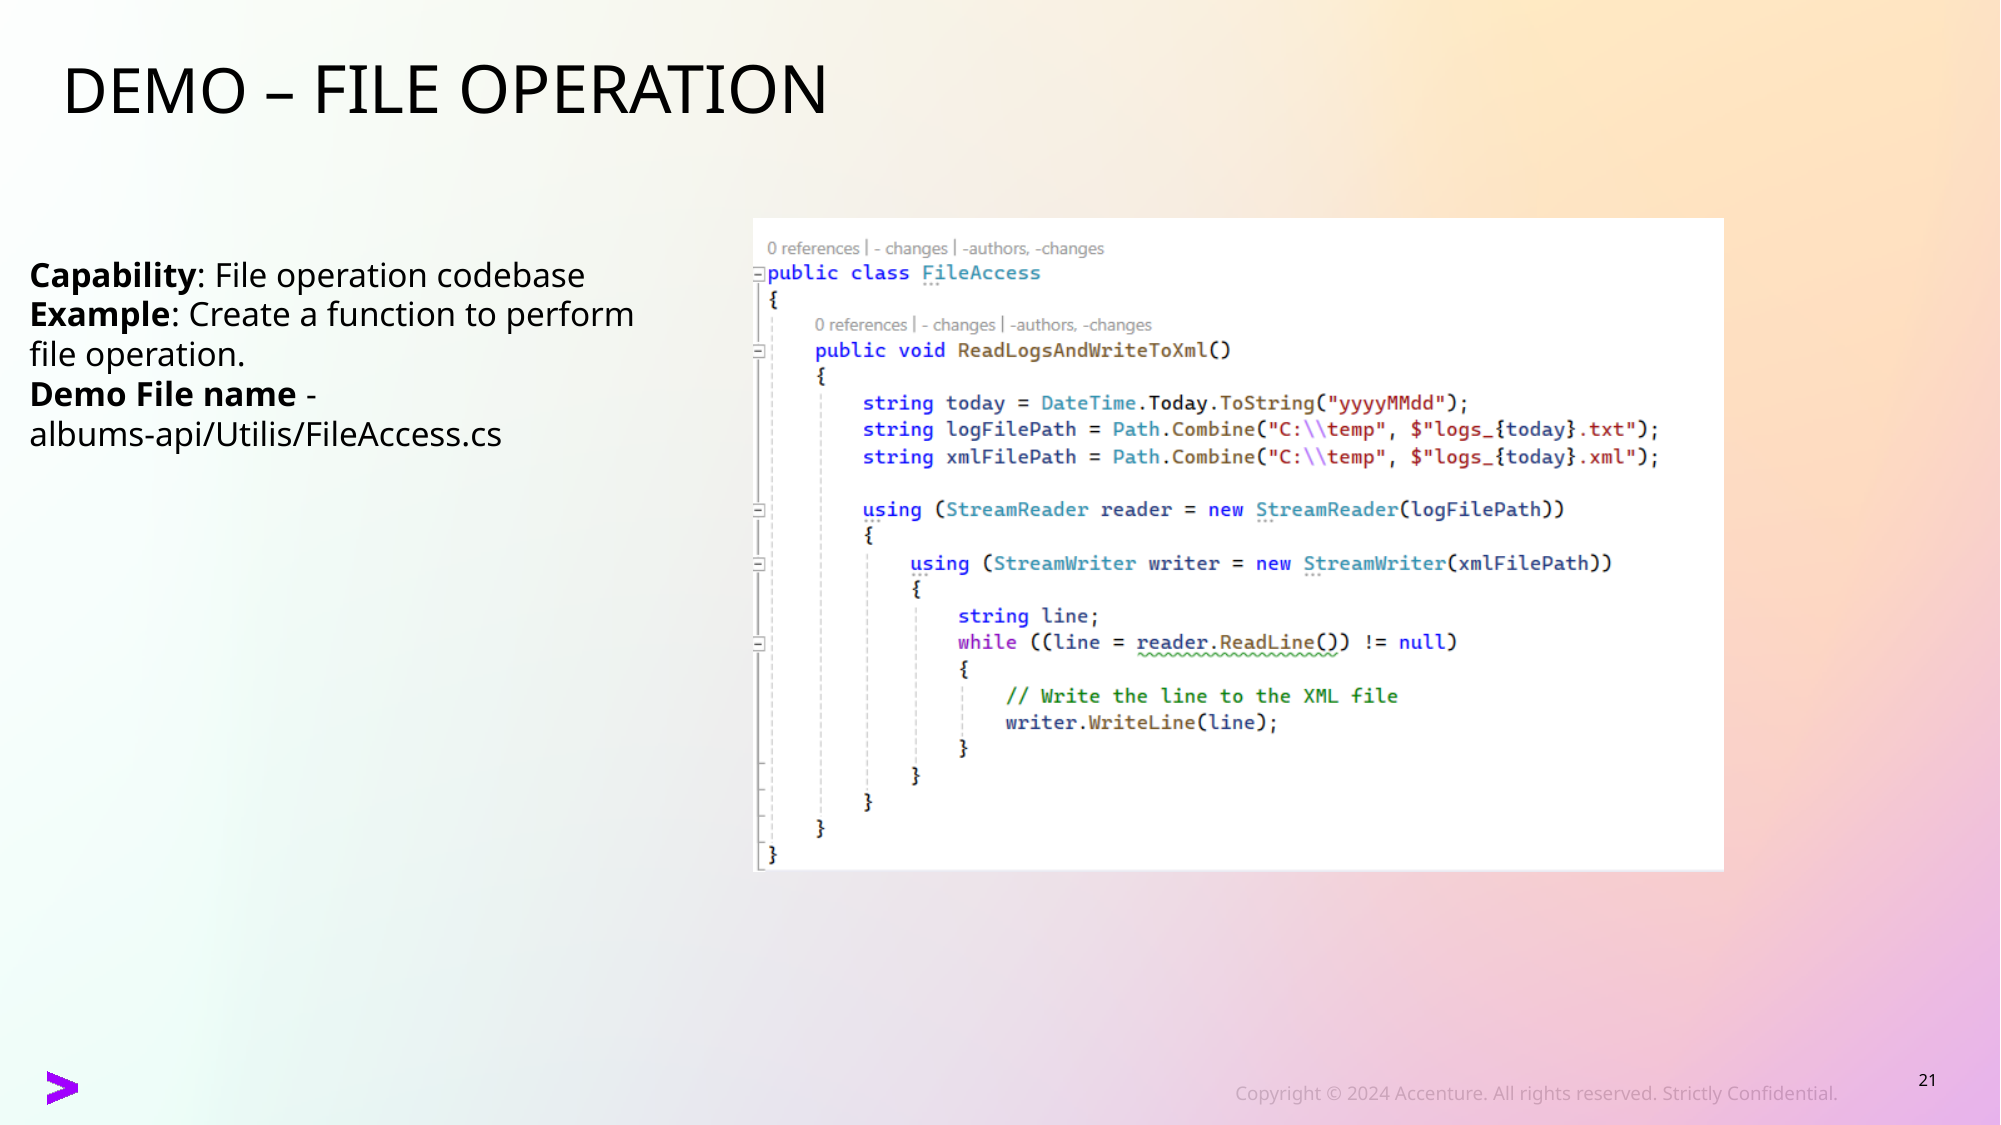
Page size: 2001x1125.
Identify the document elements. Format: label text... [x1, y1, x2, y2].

list Demo – File Operation [62, 62, 1938, 184]
picture [47, 1071, 78, 1105]
text_box Capability: File operation codebase Example: Create a function to perform file operation. Demo File name - albums-api/Utilis/FileAccess.cs [29, 253, 689, 461]
slide_number 21 [1883, 1064, 1938, 1098]
table_cell Create code snippet for a newly created file or project [0, 0, 2000, 1125]
picture [753, 218, 1725, 872]
